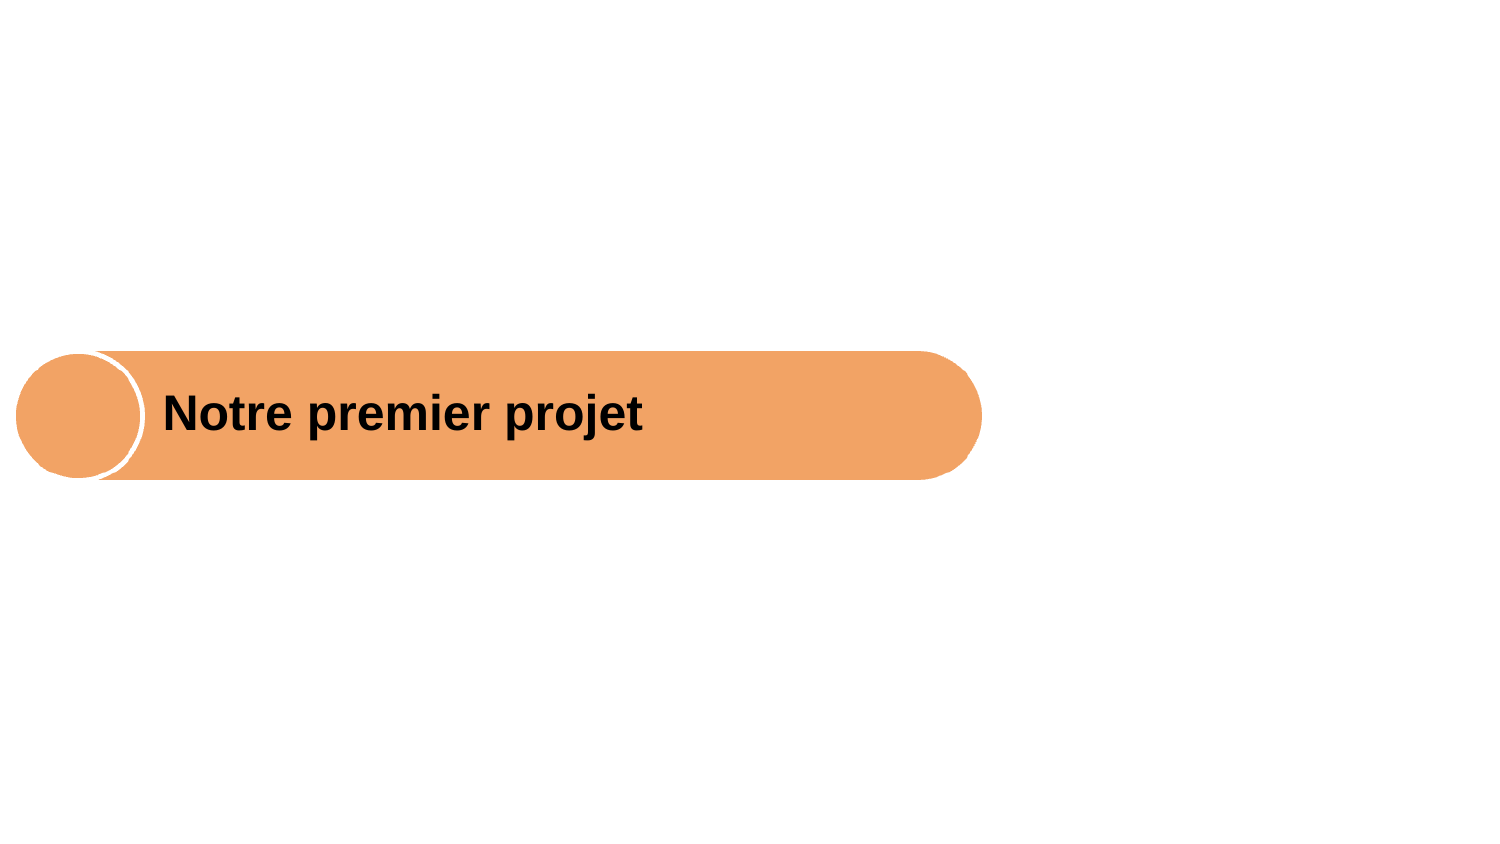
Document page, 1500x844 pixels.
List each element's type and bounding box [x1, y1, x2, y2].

picture [8, 336, 1027, 507]
